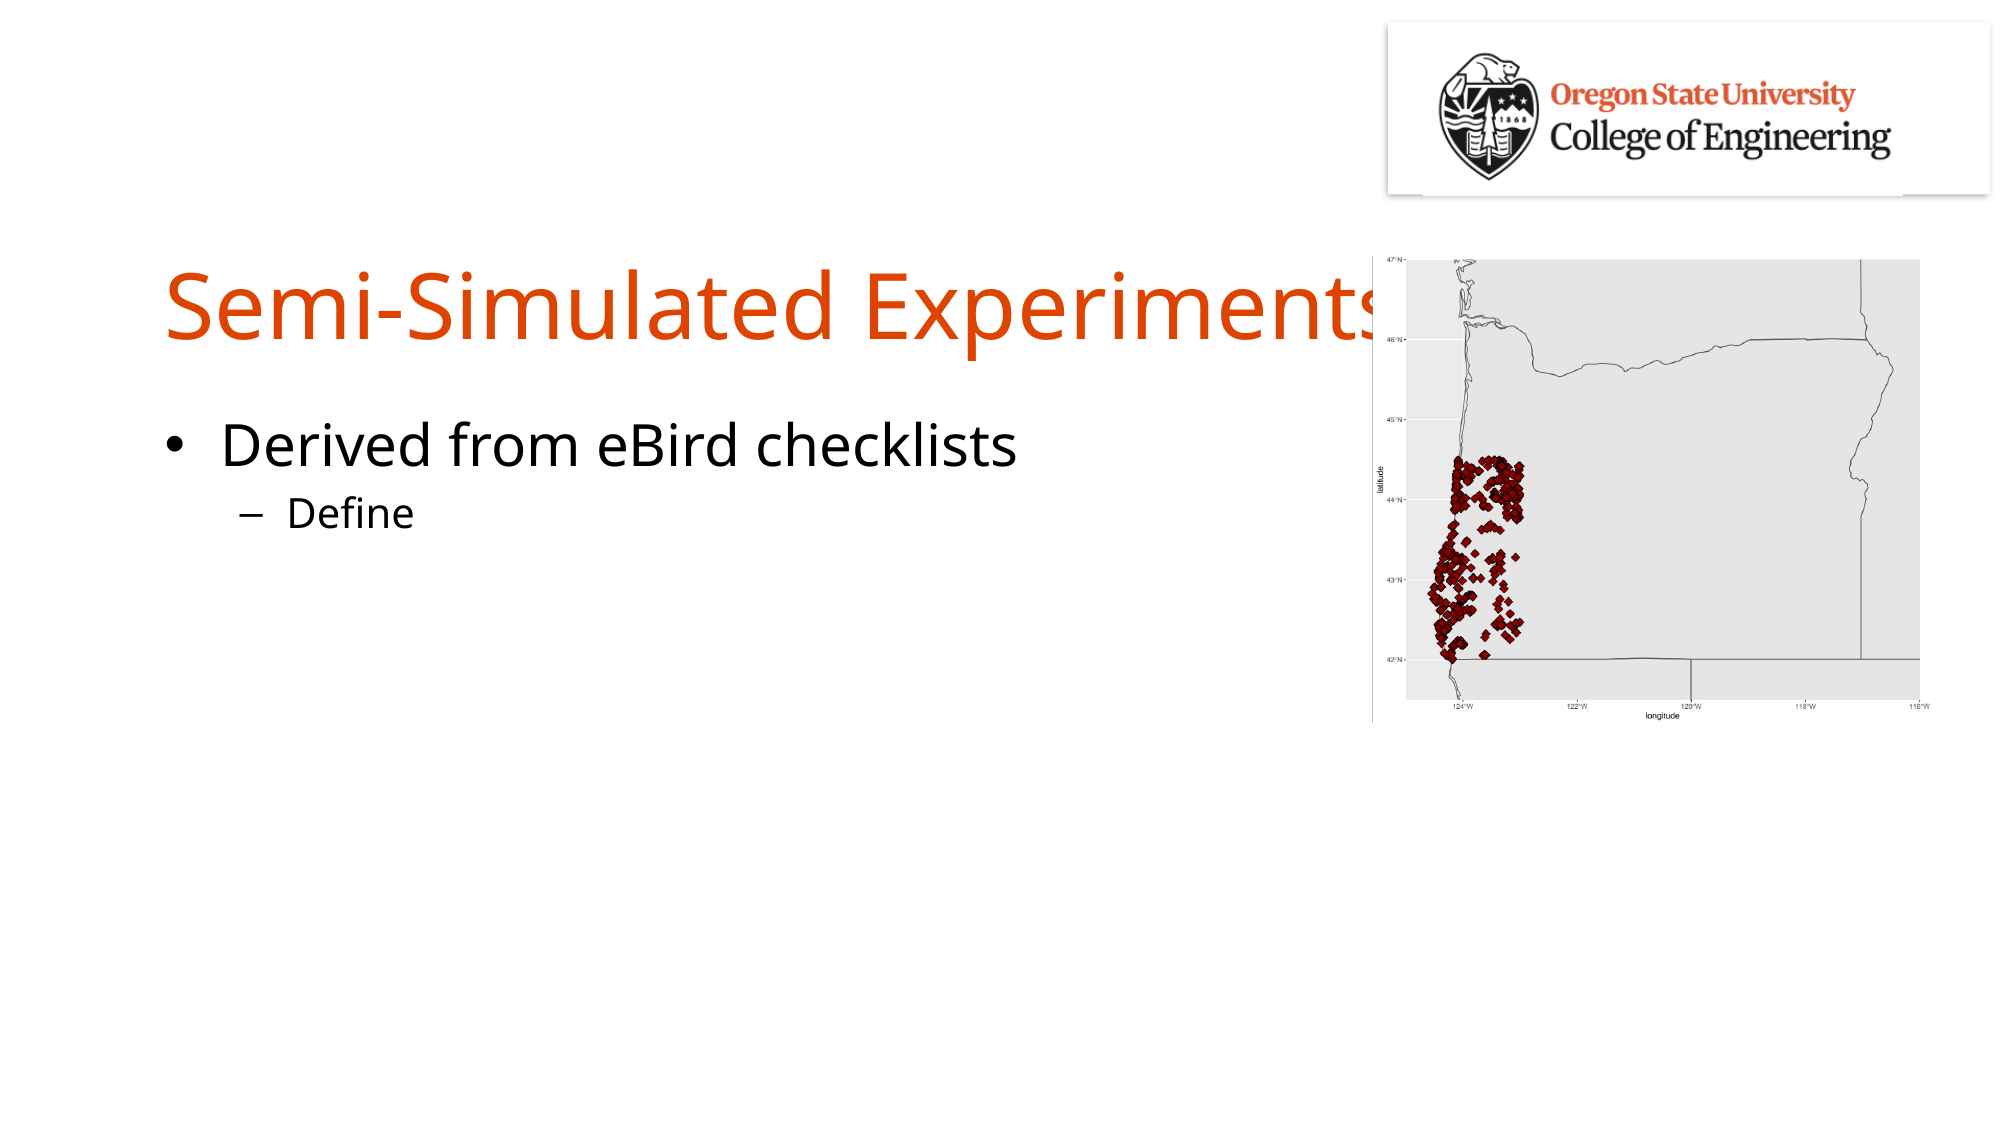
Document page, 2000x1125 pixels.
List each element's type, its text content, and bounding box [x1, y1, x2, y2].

picture [1423, 43, 1903, 197]
picture [1346, 255, 1949, 723]
title Semi-Simulated Experiments [149, 205, 1850, 401]
text_box [1387, 21, 1991, 195]
